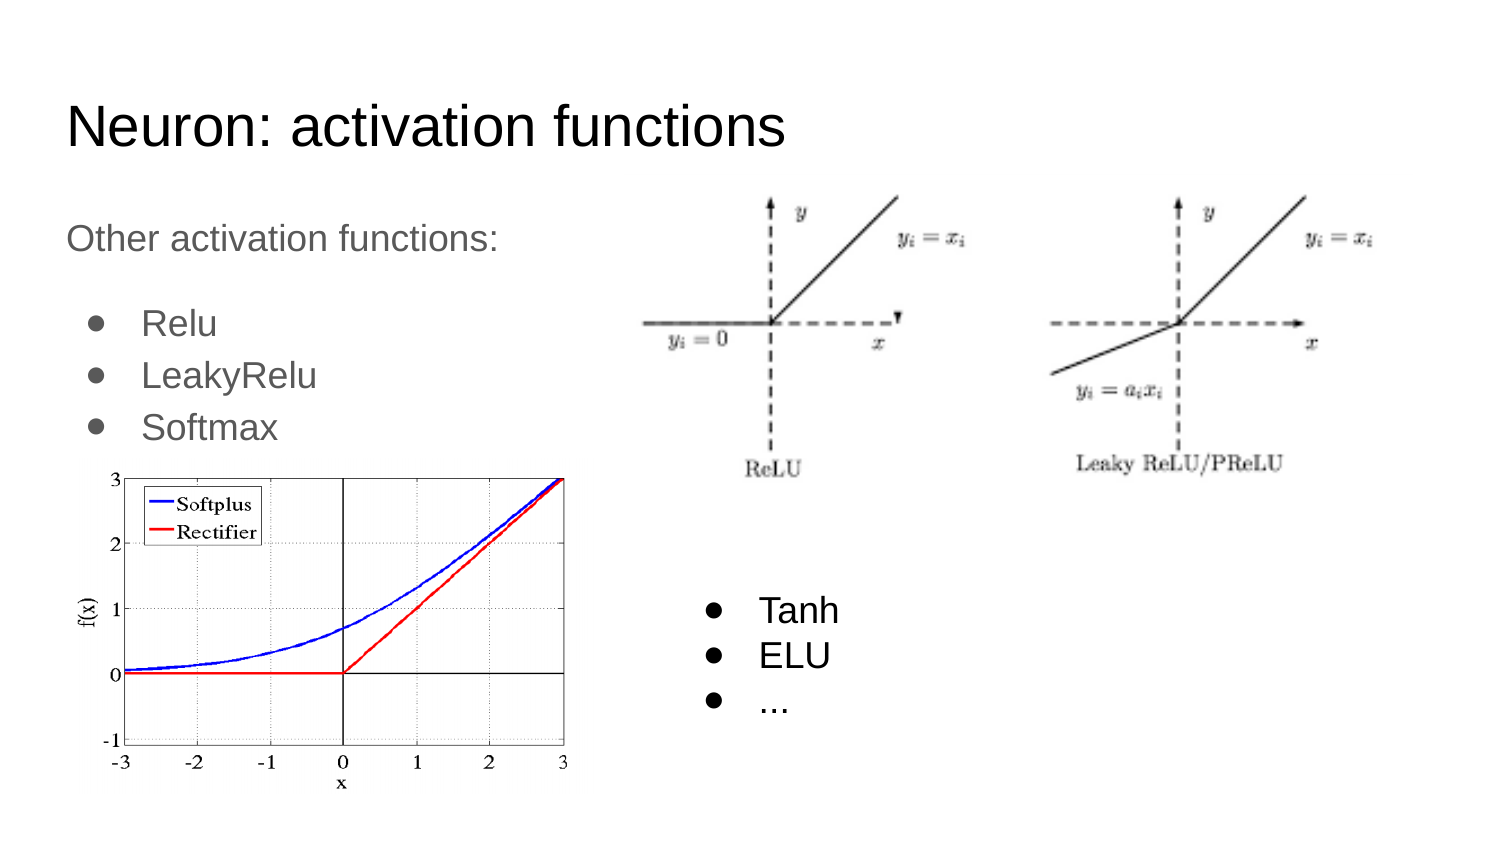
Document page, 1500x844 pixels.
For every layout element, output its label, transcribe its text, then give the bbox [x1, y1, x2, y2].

picture [75, 458, 594, 796]
picture [624, 173, 1413, 498]
list Other activation functions: Relu LeakyRelu Softmax [51, 192, 1449, 750]
title Neuron: activation functions [51, 72, 1449, 174]
text_box Tanh ELU ... [668, 570, 1262, 750]
